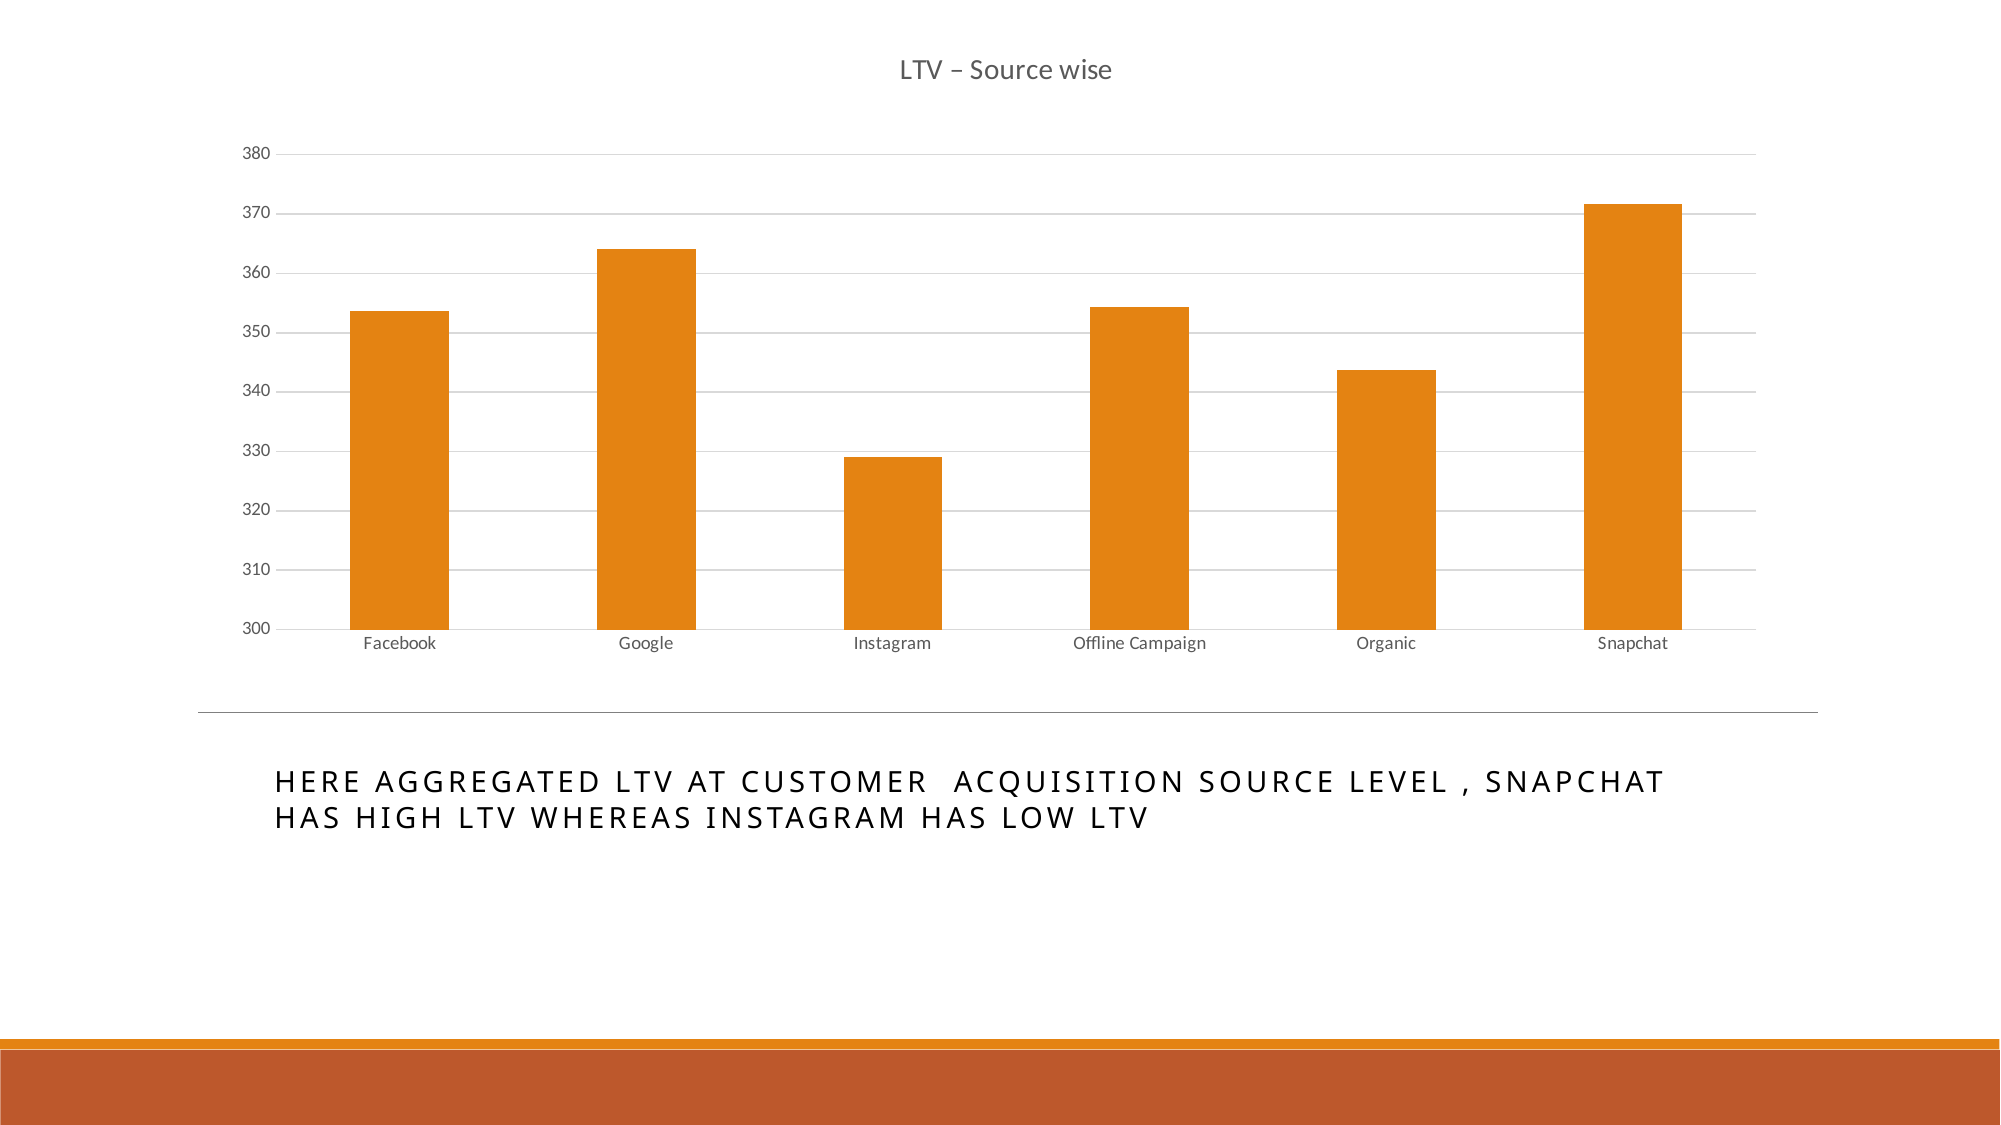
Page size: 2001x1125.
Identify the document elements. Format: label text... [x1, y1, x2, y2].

chart [194, 27, 1818, 710]
subtitle Here aggregated ltv at customer acquisition source level , snapchat has high ltv whereas Instagram has low ltv [259, 756, 1741, 917]
